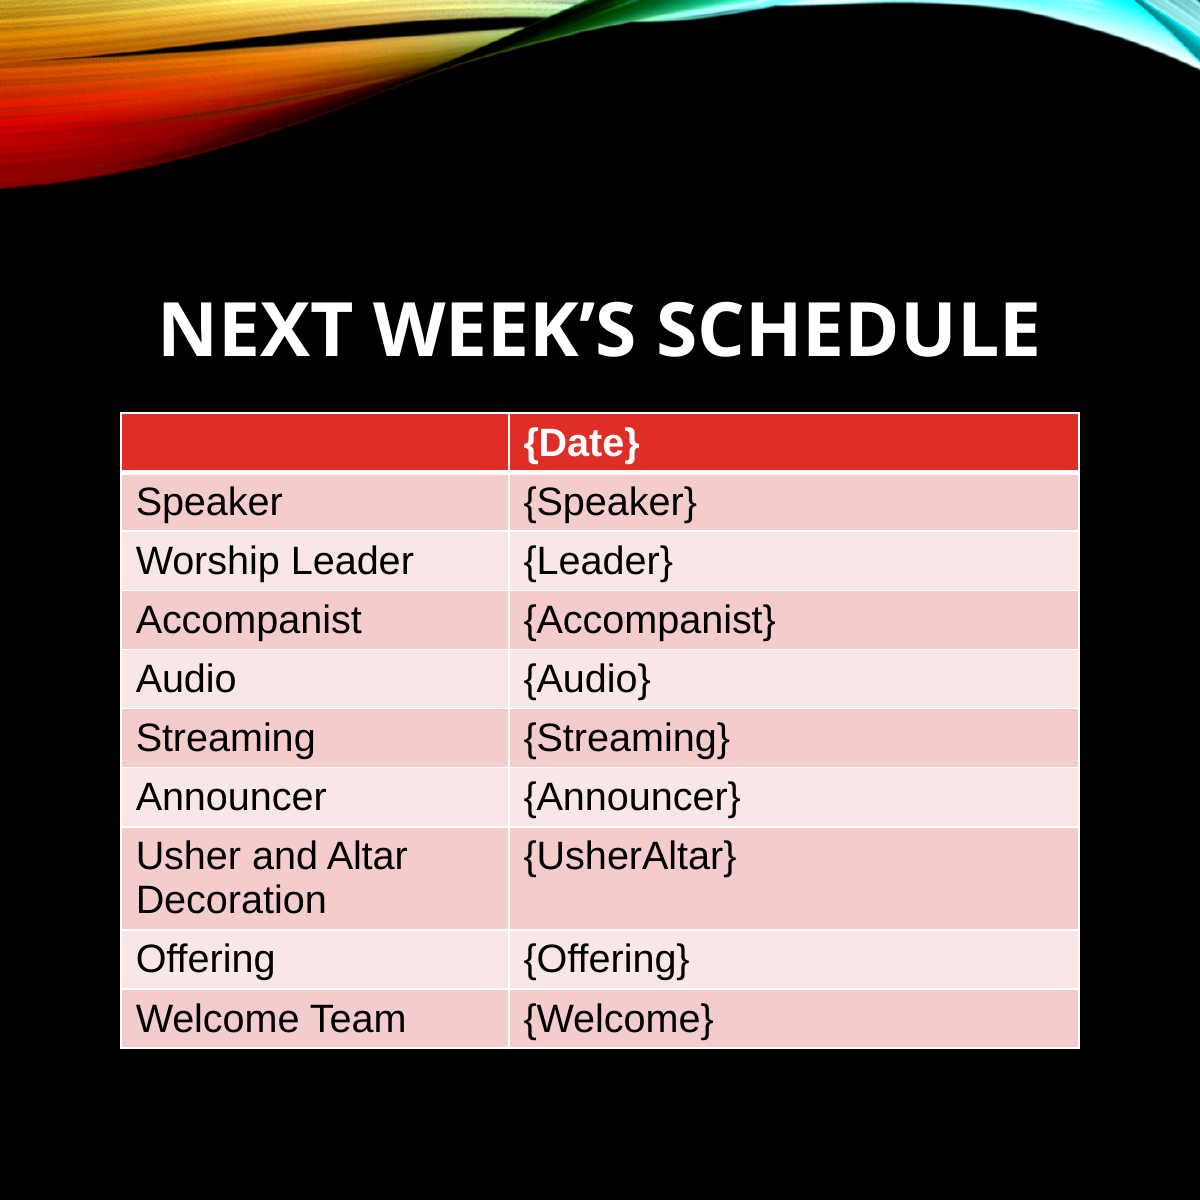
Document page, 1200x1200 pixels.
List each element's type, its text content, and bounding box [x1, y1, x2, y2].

table_cell Worship Leader [122, 532, 508, 590]
table_cell {Offering} [510, 931, 1078, 988]
table_cell {UsherAltar} [510, 828, 1078, 929]
table_cell Usher and Altar Decoration [122, 828, 508, 929]
table_cell {Welcome} [510, 990, 1078, 1047]
table_cell Welcome Team [122, 990, 508, 1047]
table_cell {Streaming} [510, 709, 1078, 767]
table_cell {Audio} [510, 650, 1078, 708]
picture [0, 0, 1200, 190]
table_cell {Accompanist} [510, 591, 1078, 649]
table_header {Date} [510, 414, 1078, 470]
table_header [122, 414, 508, 470]
table_cell {Leader} [510, 532, 1078, 590]
table_cell Streaming [122, 709, 508, 767]
table_cell Accompanist [122, 591, 508, 649]
table_cell Speaker [122, 475, 508, 530]
table_cell {Announcer} [510, 768, 1078, 826]
table_cell Offering [122, 931, 508, 988]
table_cell {Speaker} [510, 475, 1078, 530]
table_cell Audio [122, 650, 508, 708]
title NEXT WEEK’S SCHEDULE [94, 195, 1106, 381]
table_cell Announcer [122, 768, 508, 826]
